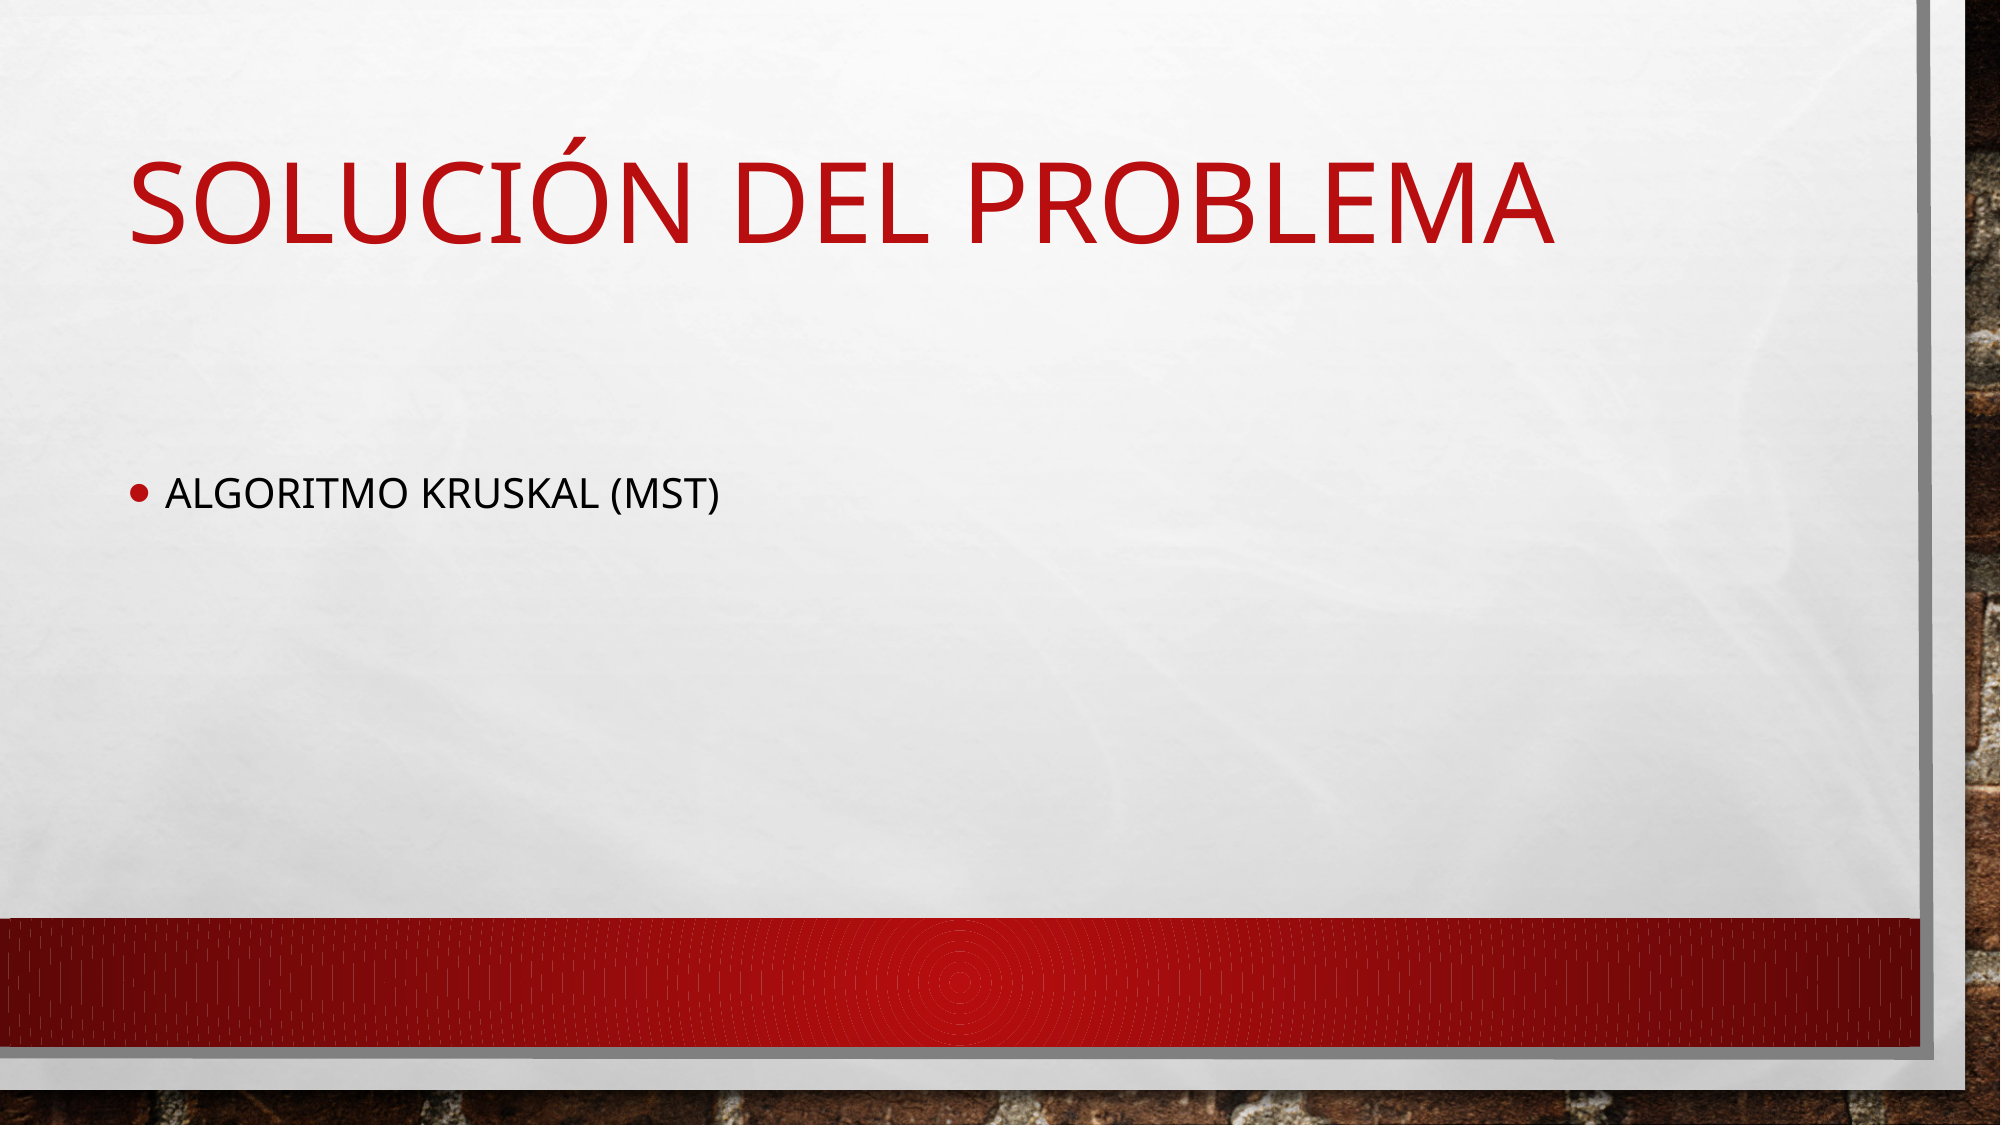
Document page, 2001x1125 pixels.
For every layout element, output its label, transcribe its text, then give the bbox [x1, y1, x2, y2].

title Solución del problema [112, 112, 1818, 302]
list ALGORITMO KRUSKAL (MST) [112, 338, 1818, 716]
picture [0, 0, 2000, 1125]
